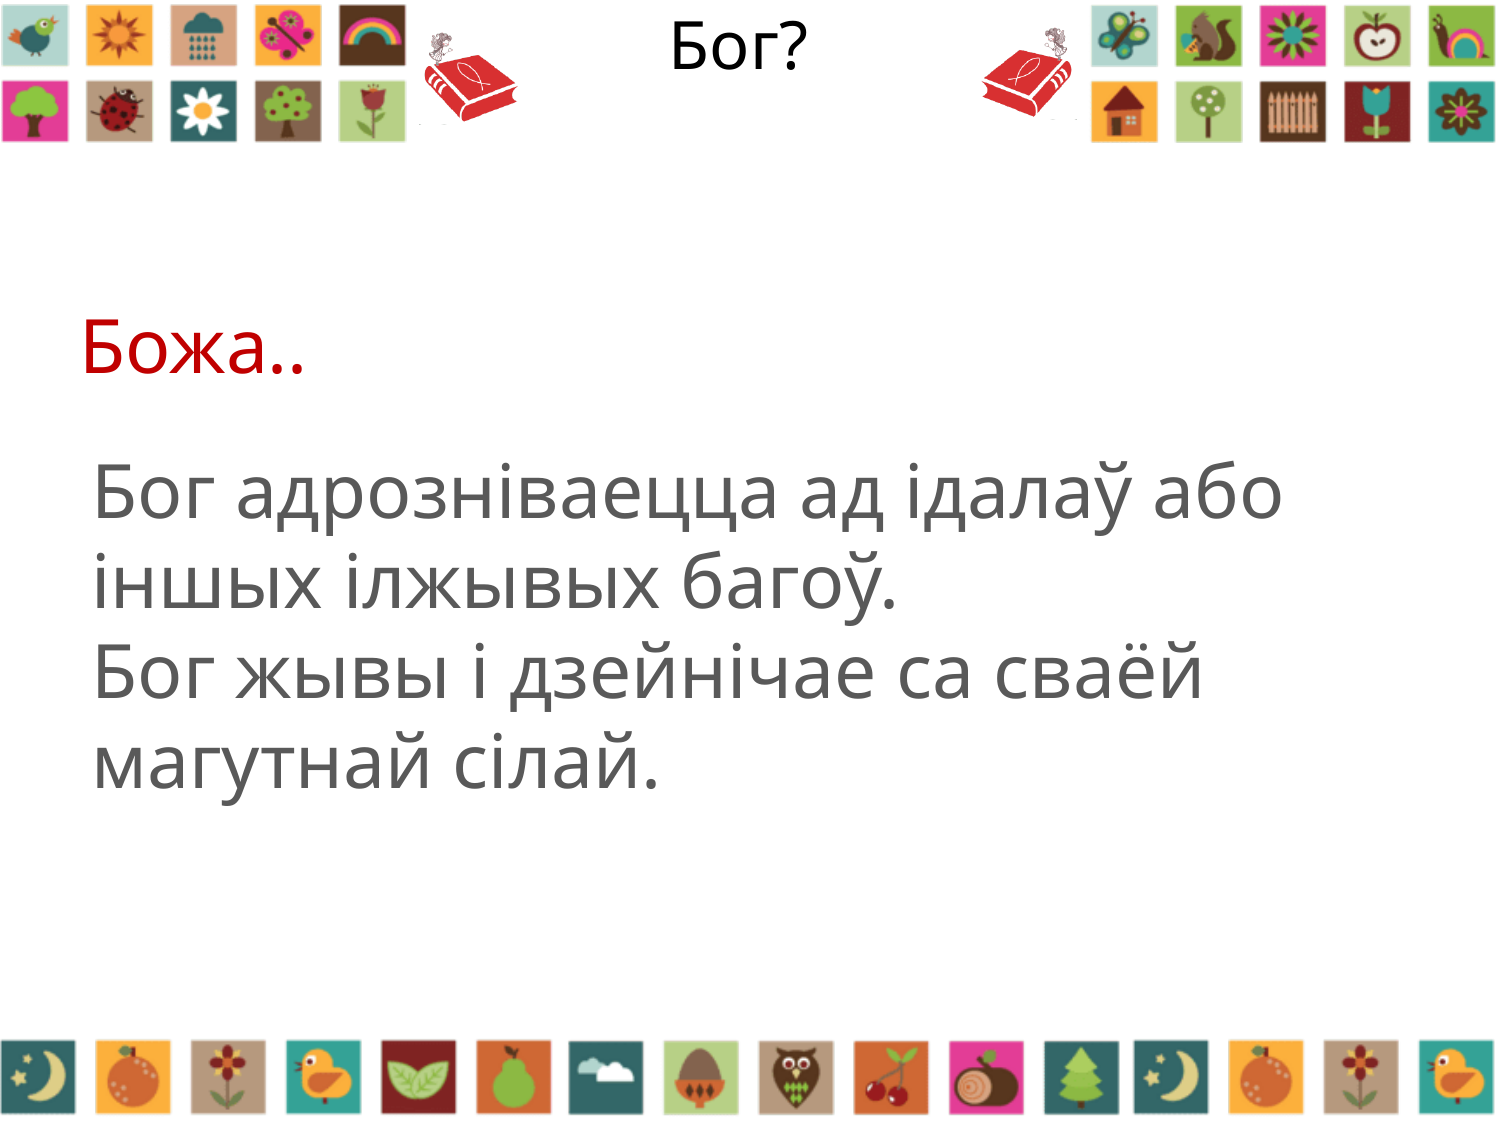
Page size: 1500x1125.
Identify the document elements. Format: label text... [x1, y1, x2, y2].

text_box Божа.. [64, 290, 1412, 396]
text_box Бог адрозніваецца ад ідалаў або іншых ілжывых багоў. Бог жывы і дзейнічае са сваёй магутнай сілай. [76, 436, 1424, 812]
picture [950, 3, 1500, 150]
picture [0, 3, 550, 150]
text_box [0, 1028, 1500, 1118]
text_box Бог? [414, 0, 1080, 91]
